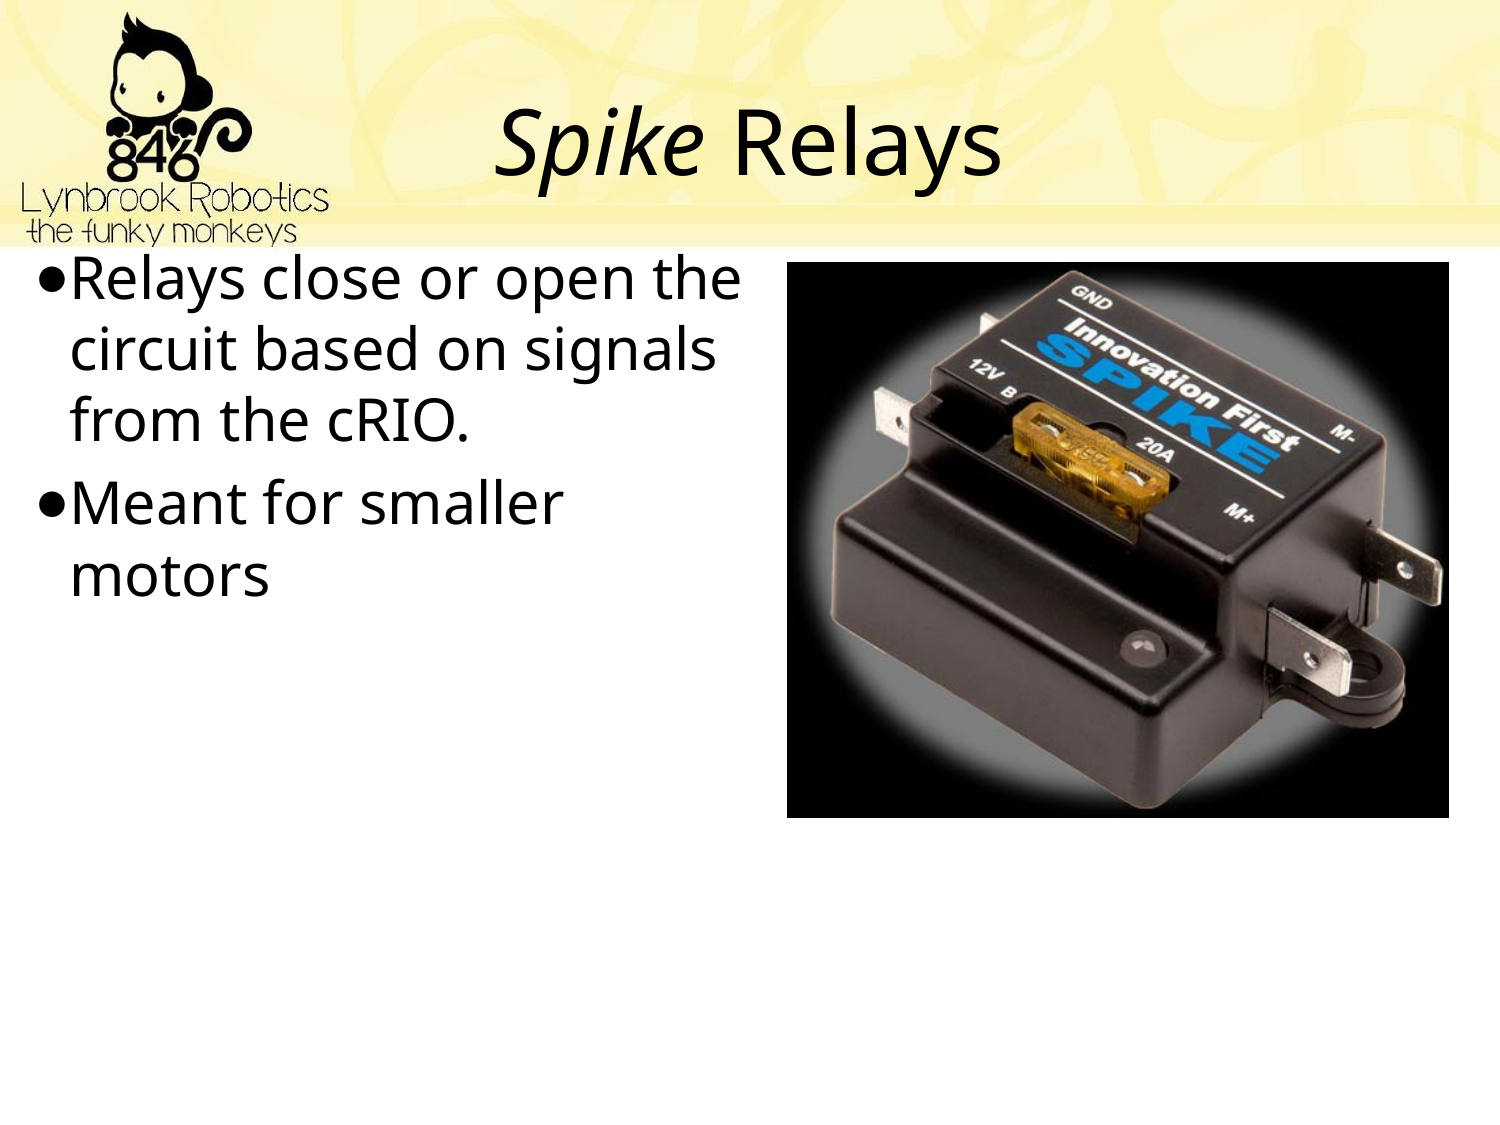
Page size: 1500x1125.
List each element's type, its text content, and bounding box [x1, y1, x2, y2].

title Spike Relays [75, 45, 1425, 233]
list Relays close or open the circuit based on signals from the cRIO. Meant for smaller motors [0, 224, 788, 625]
picture [0, 0, 1500, 1125]
